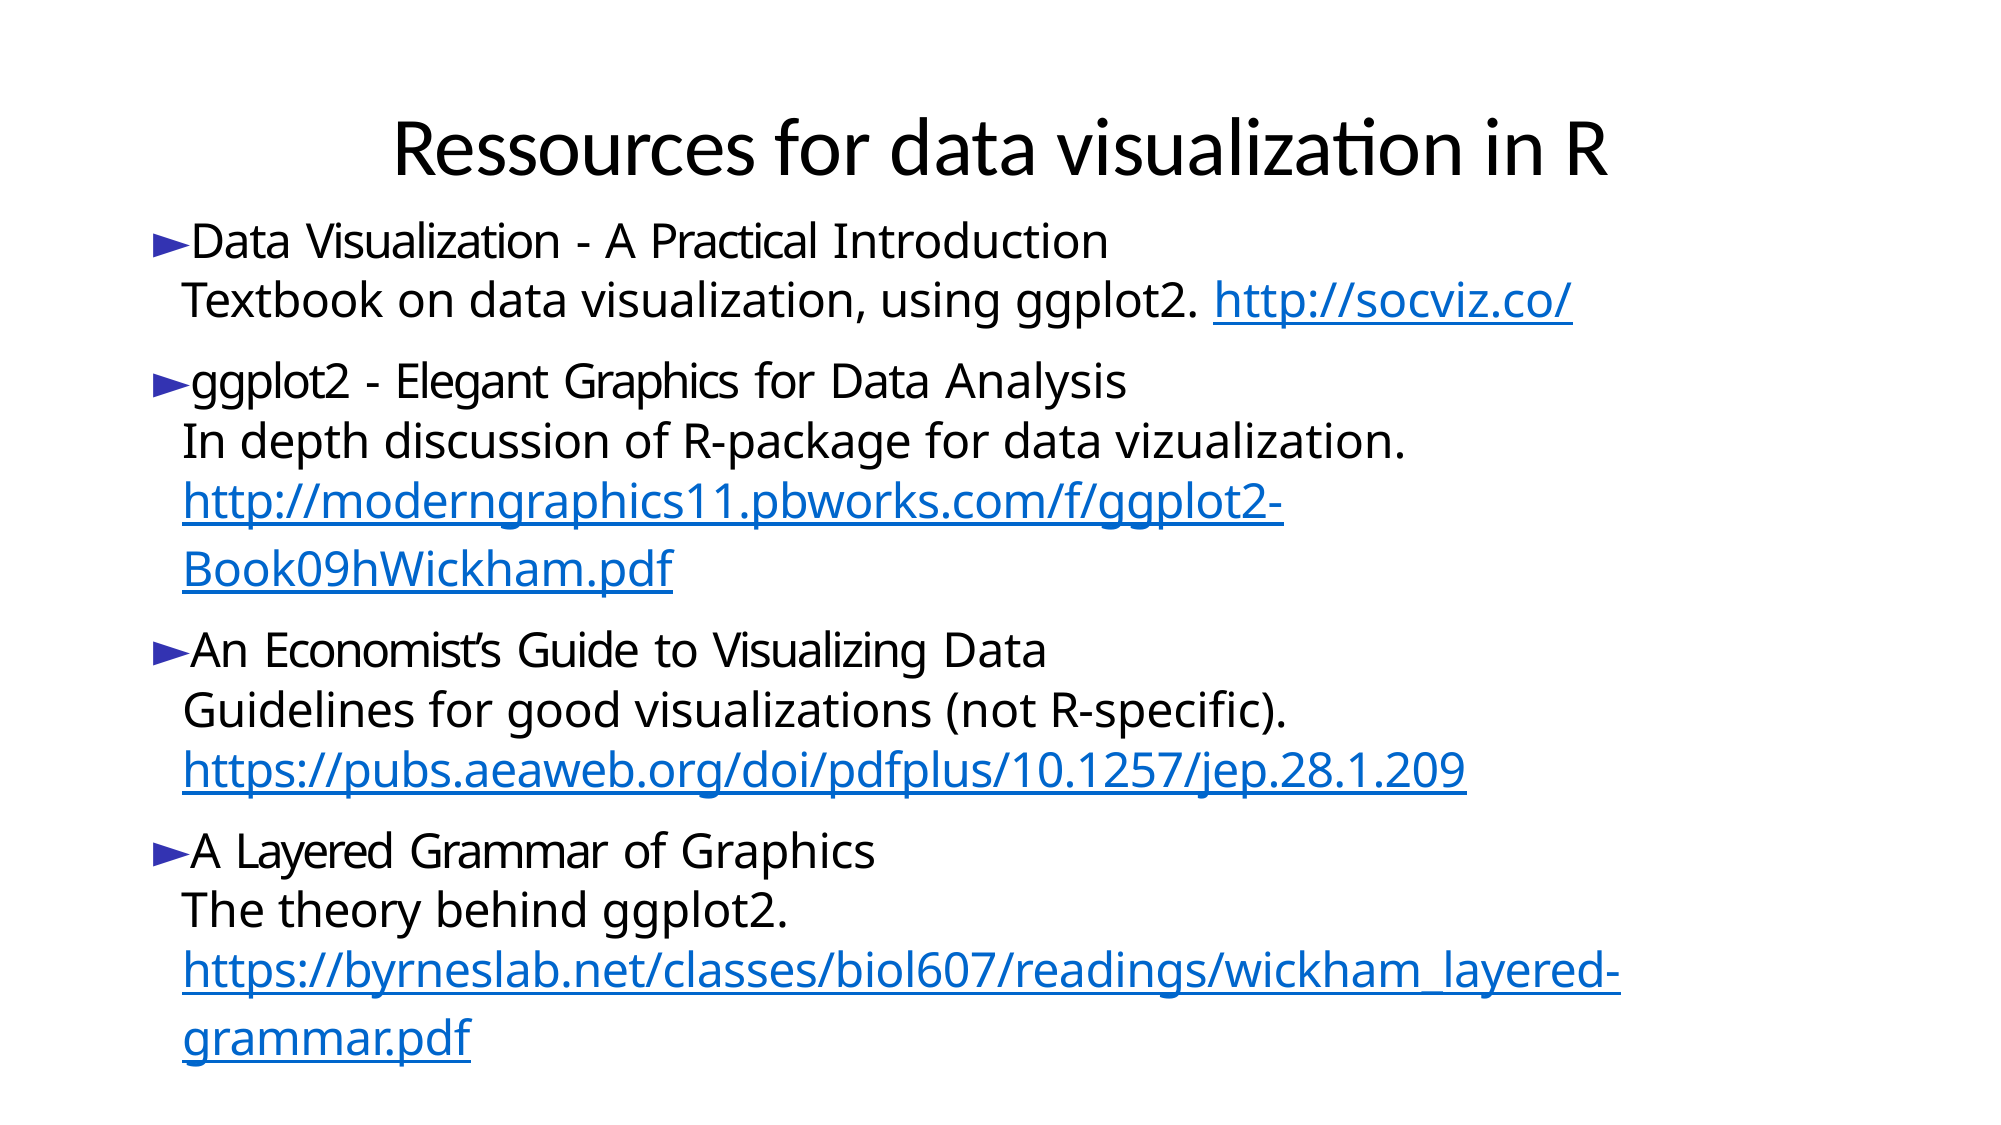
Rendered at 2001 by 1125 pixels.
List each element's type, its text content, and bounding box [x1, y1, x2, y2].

title Ressources for data visualization in R [99, 41, 1901, 237]
text_box Data Visualization - A Practical Introduction Textbook on data visualization, using ggplot2. http://socviz.co/ ggplot2 - Elegant Graphics for Data Analysis In depth discussion of R-package for data vizualization. http://moderngraphics11.pbworks.com/f/ggplot2-Book09hWickham.pdf An Economist’s Guide to Visualizing Data Guidelines for good visualizations (not R-specific). https://pubs.aeaweb.org/doi/pdfplus/10.1257/jep.28.1.209 A Layered Grammar of Graphics The theory behind ggplot2. https://byrneslab.net/classes/biol607/readings/wickham_layered-grammar.pdf [146, 206, 1820, 1074]
